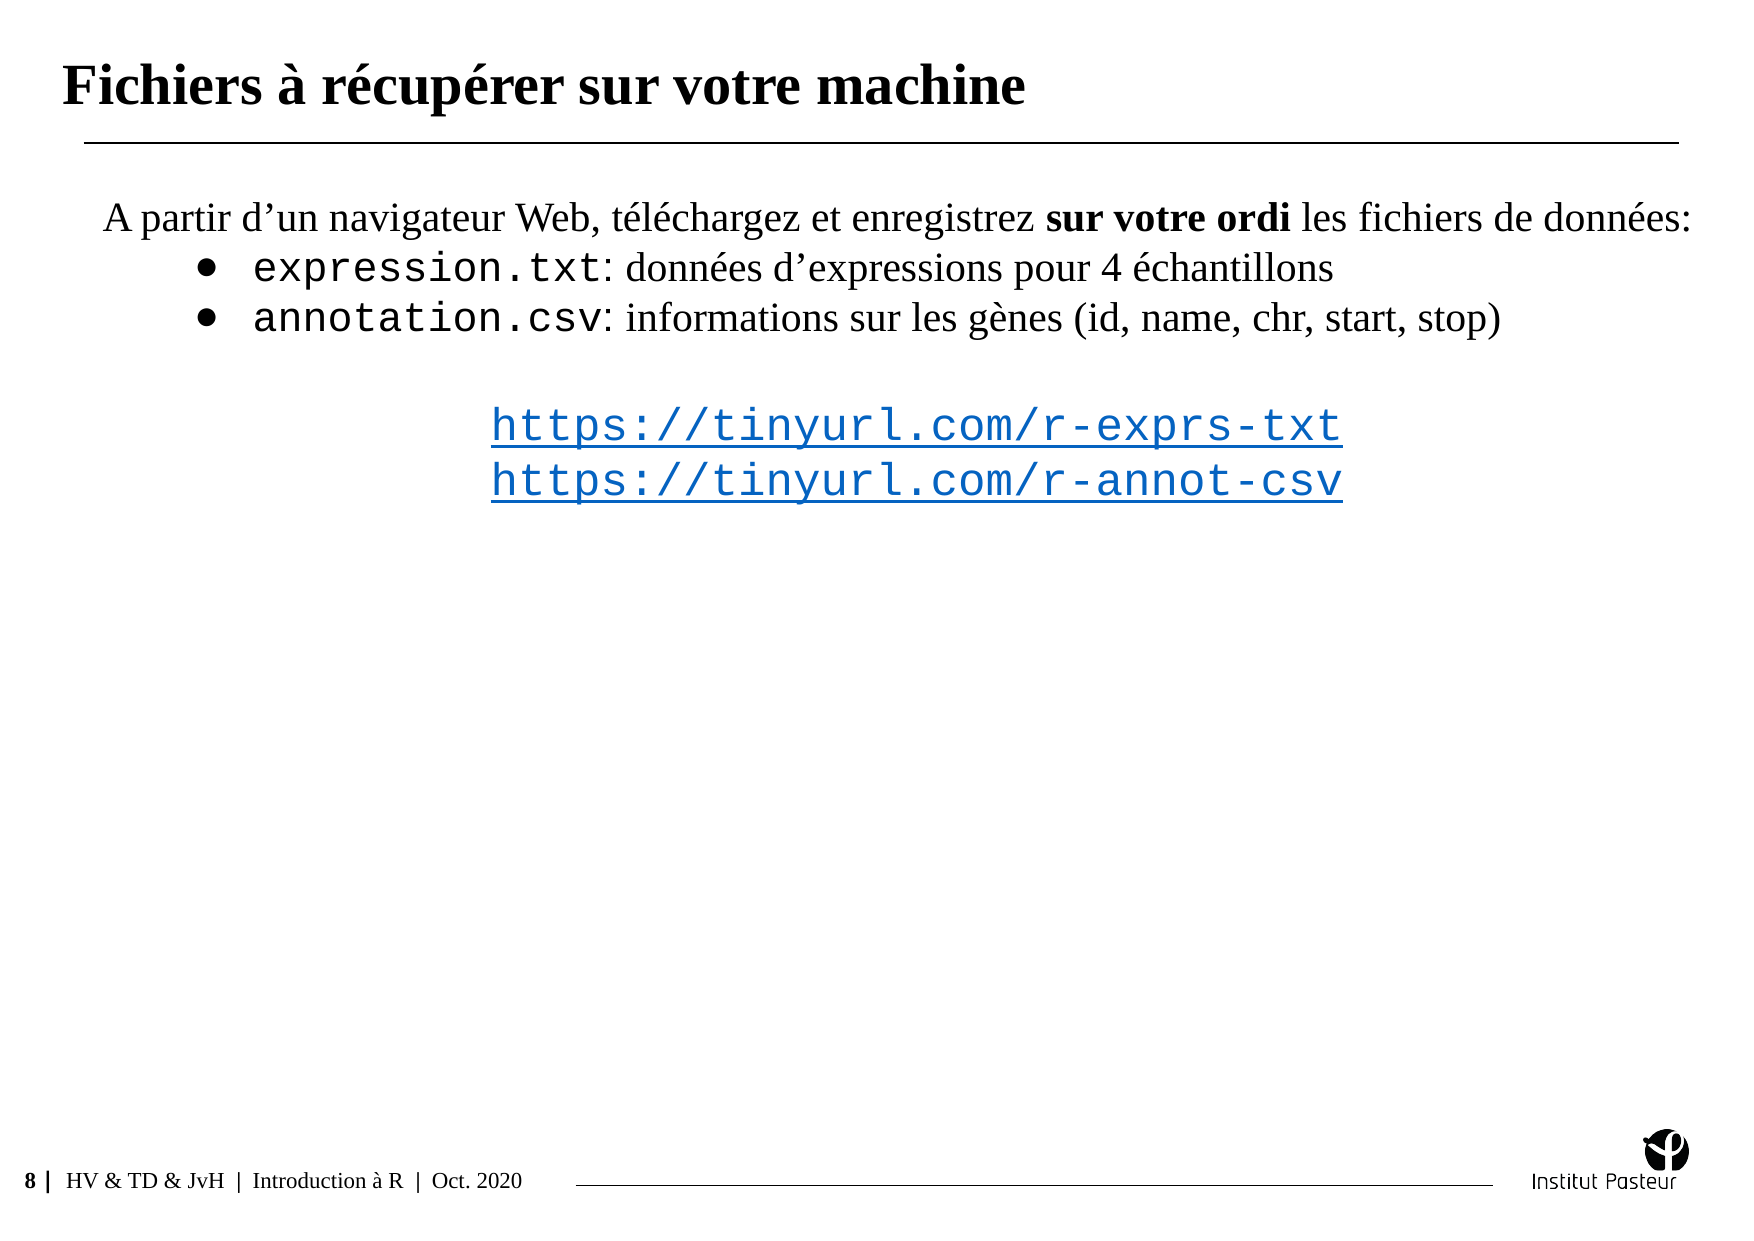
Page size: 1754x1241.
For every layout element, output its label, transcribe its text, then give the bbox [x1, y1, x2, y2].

picture [1533, 1147, 1689, 1189]
text_box A partir d’un navigateur Web, téléchargez et enregistrez sur votre ordi les fichiers de données: expression.txt: données d’expressions pour 4 échantillons annotation.csv: informations sur les gènes (id, name, chr, start, stop) https://tinyurl.com/r-exprs-txt https://tinyurl.com/r-annot-csv [102, 189, 1732, 1147]
text_box Fichiers à récupérer sur votre machine [62, 2, 1692, 160]
